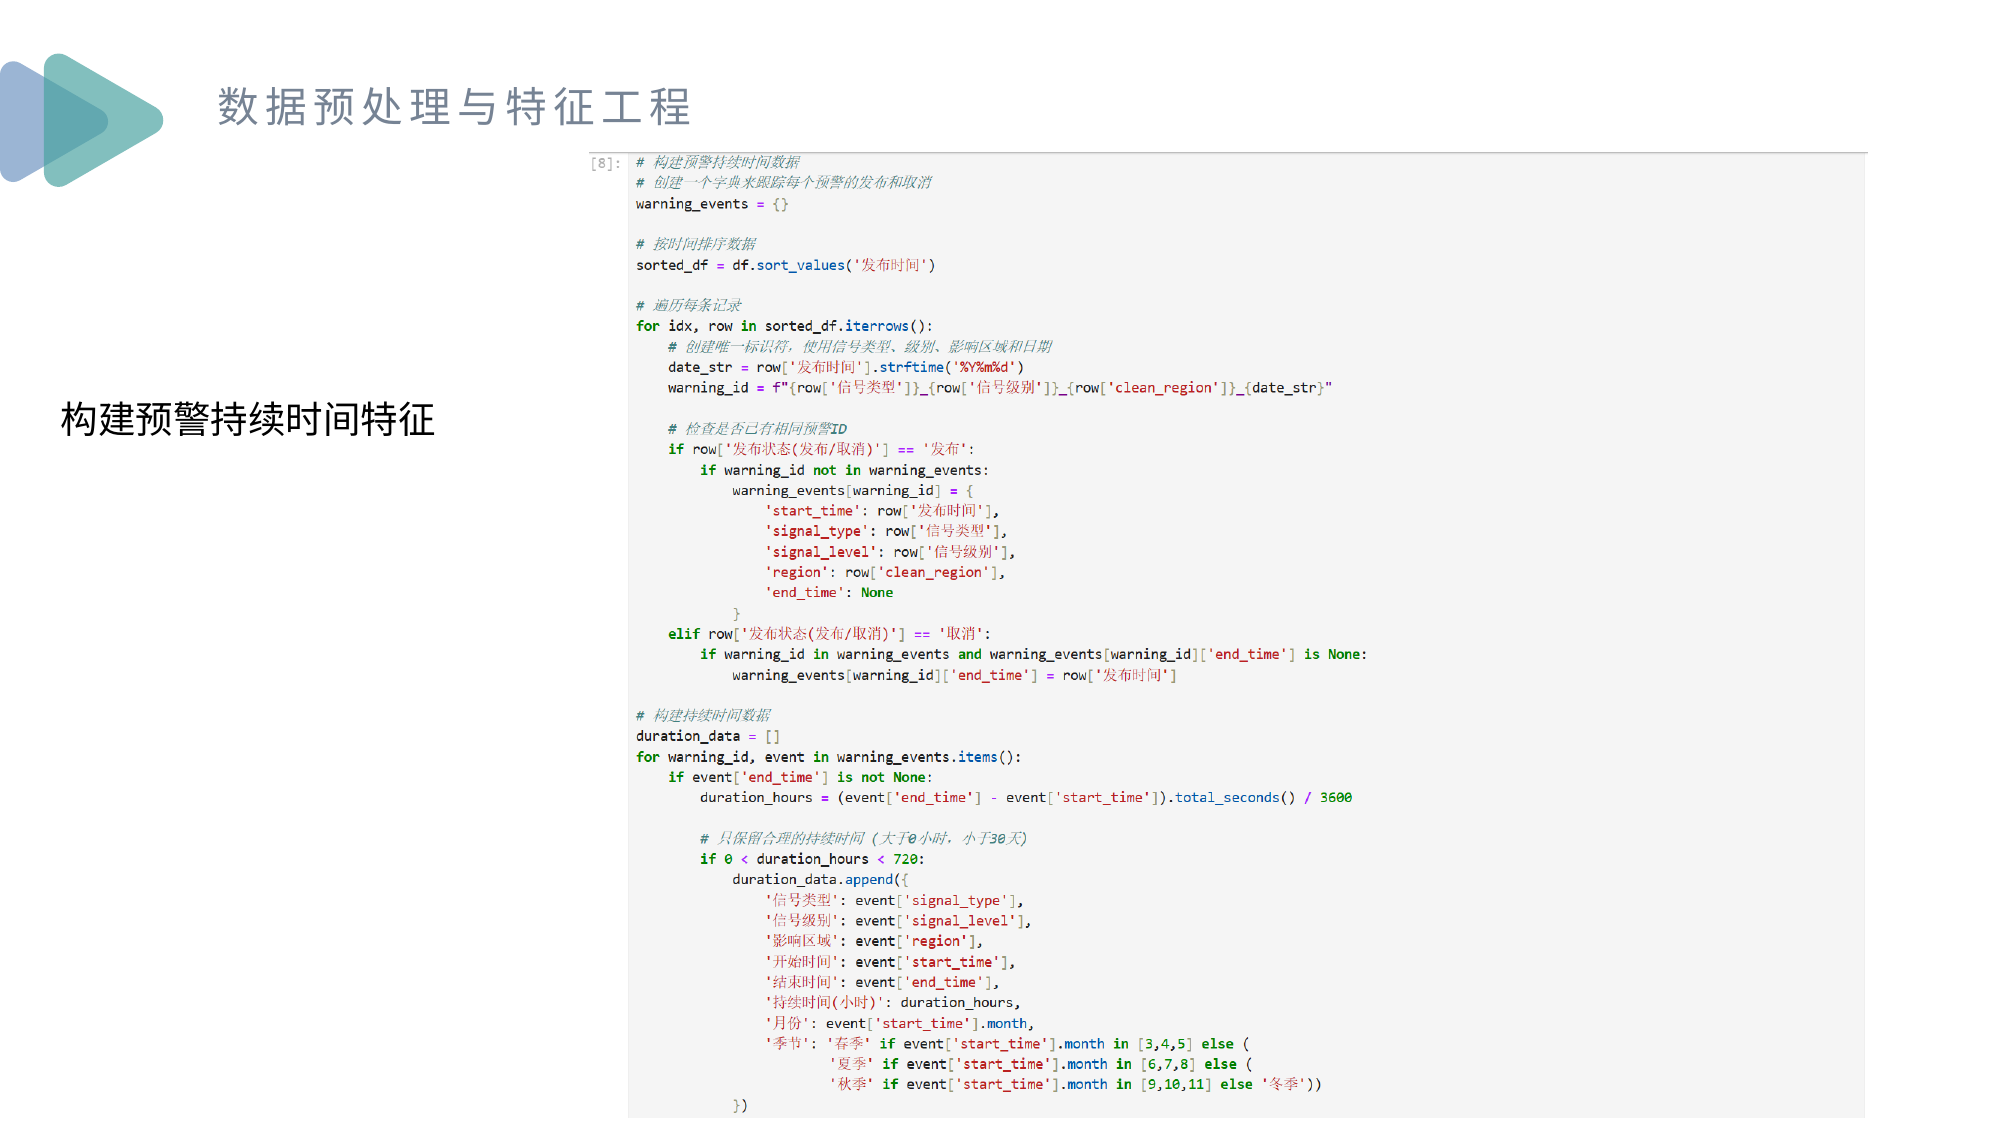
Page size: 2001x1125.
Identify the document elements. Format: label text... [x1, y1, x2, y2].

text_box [0, 49, 166, 191]
picture [589, 148, 1868, 1118]
text_box 构建预警持续时间特征 [45, 388, 451, 448]
text_box 数据预处理与特征工程 [203, 73, 707, 139]
